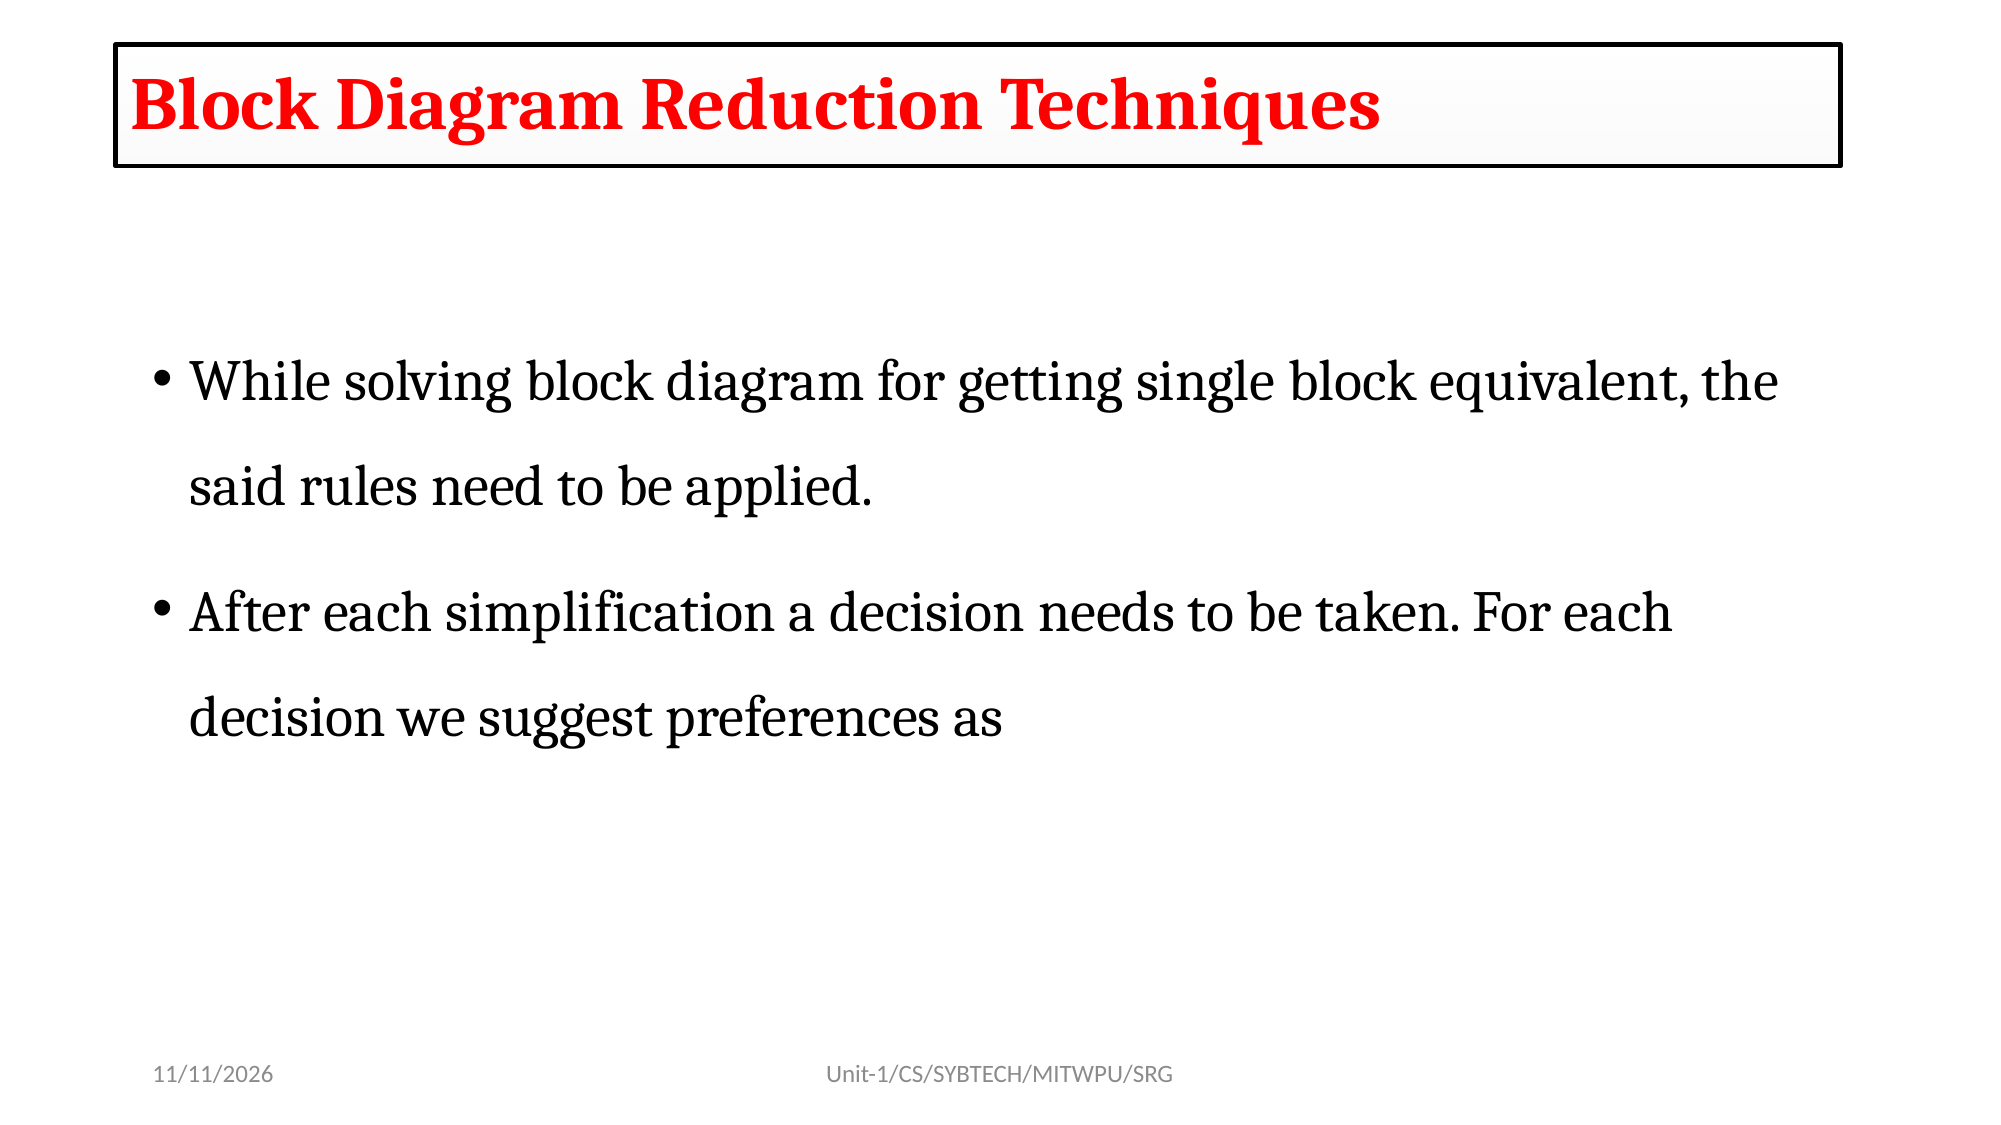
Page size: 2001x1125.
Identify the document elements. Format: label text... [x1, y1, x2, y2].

list While solving block diagram for getting single block equivalent, the said rules need to be applied. After each simplification a decision needs to be taken. For each decision we suggest preferences as [137, 299, 1863, 1014]
text_box Block Diagram Reduction Techniques [115, 44, 1841, 167]
footer Unit-1/CS/SYBTECH/MITWPU/SRG [662, 1042, 1338, 1103]
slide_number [137, 1042, 588, 1103]
